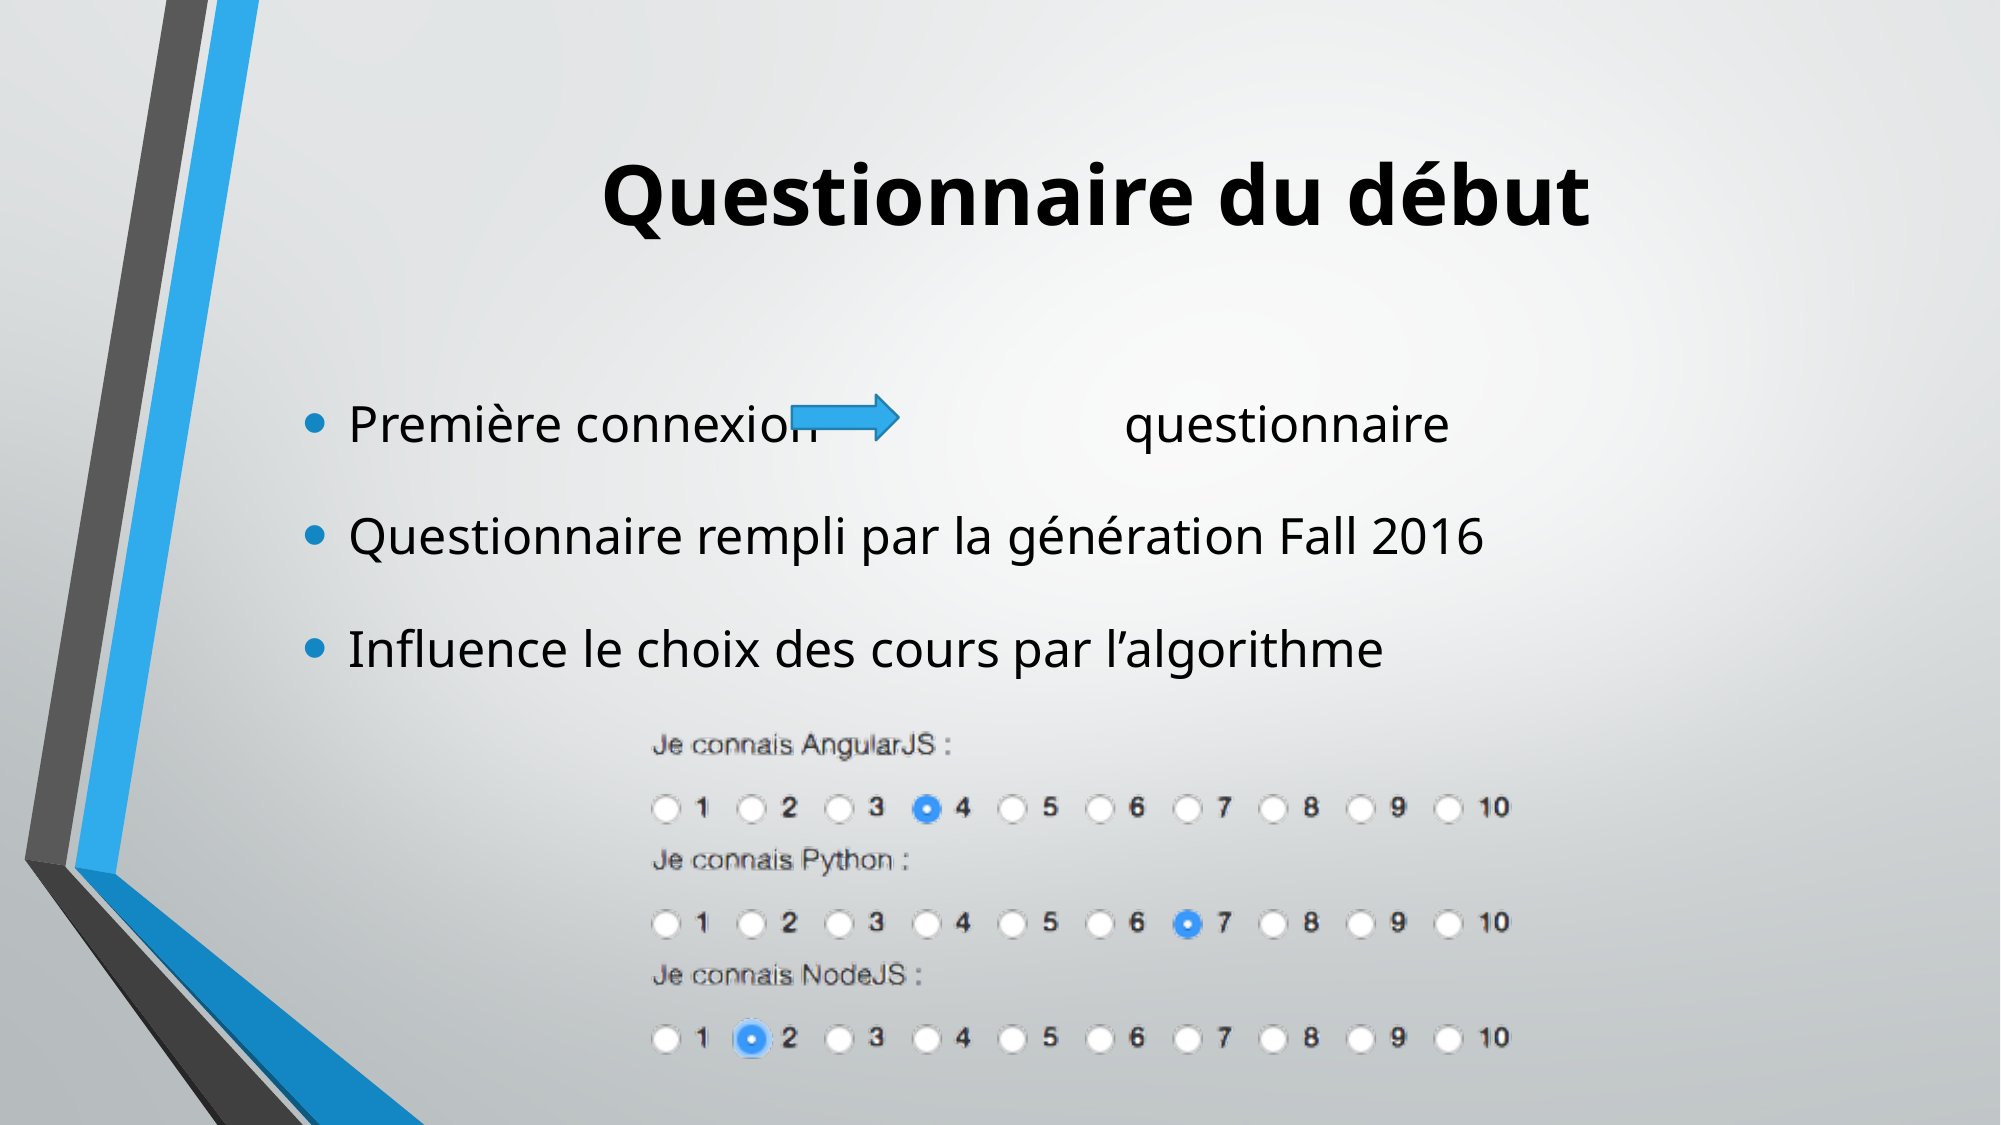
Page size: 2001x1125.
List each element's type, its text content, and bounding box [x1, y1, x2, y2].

title Questionnaire du début [274, 48, 1919, 337]
list Première connexion questionnaire Questionnaire rempli par la génération Fall 2016 Influence le choix des cours par l’algorithme [287, 263, 1931, 776]
picture [627, 726, 1543, 1086]
text_box [790, 393, 900, 442]
